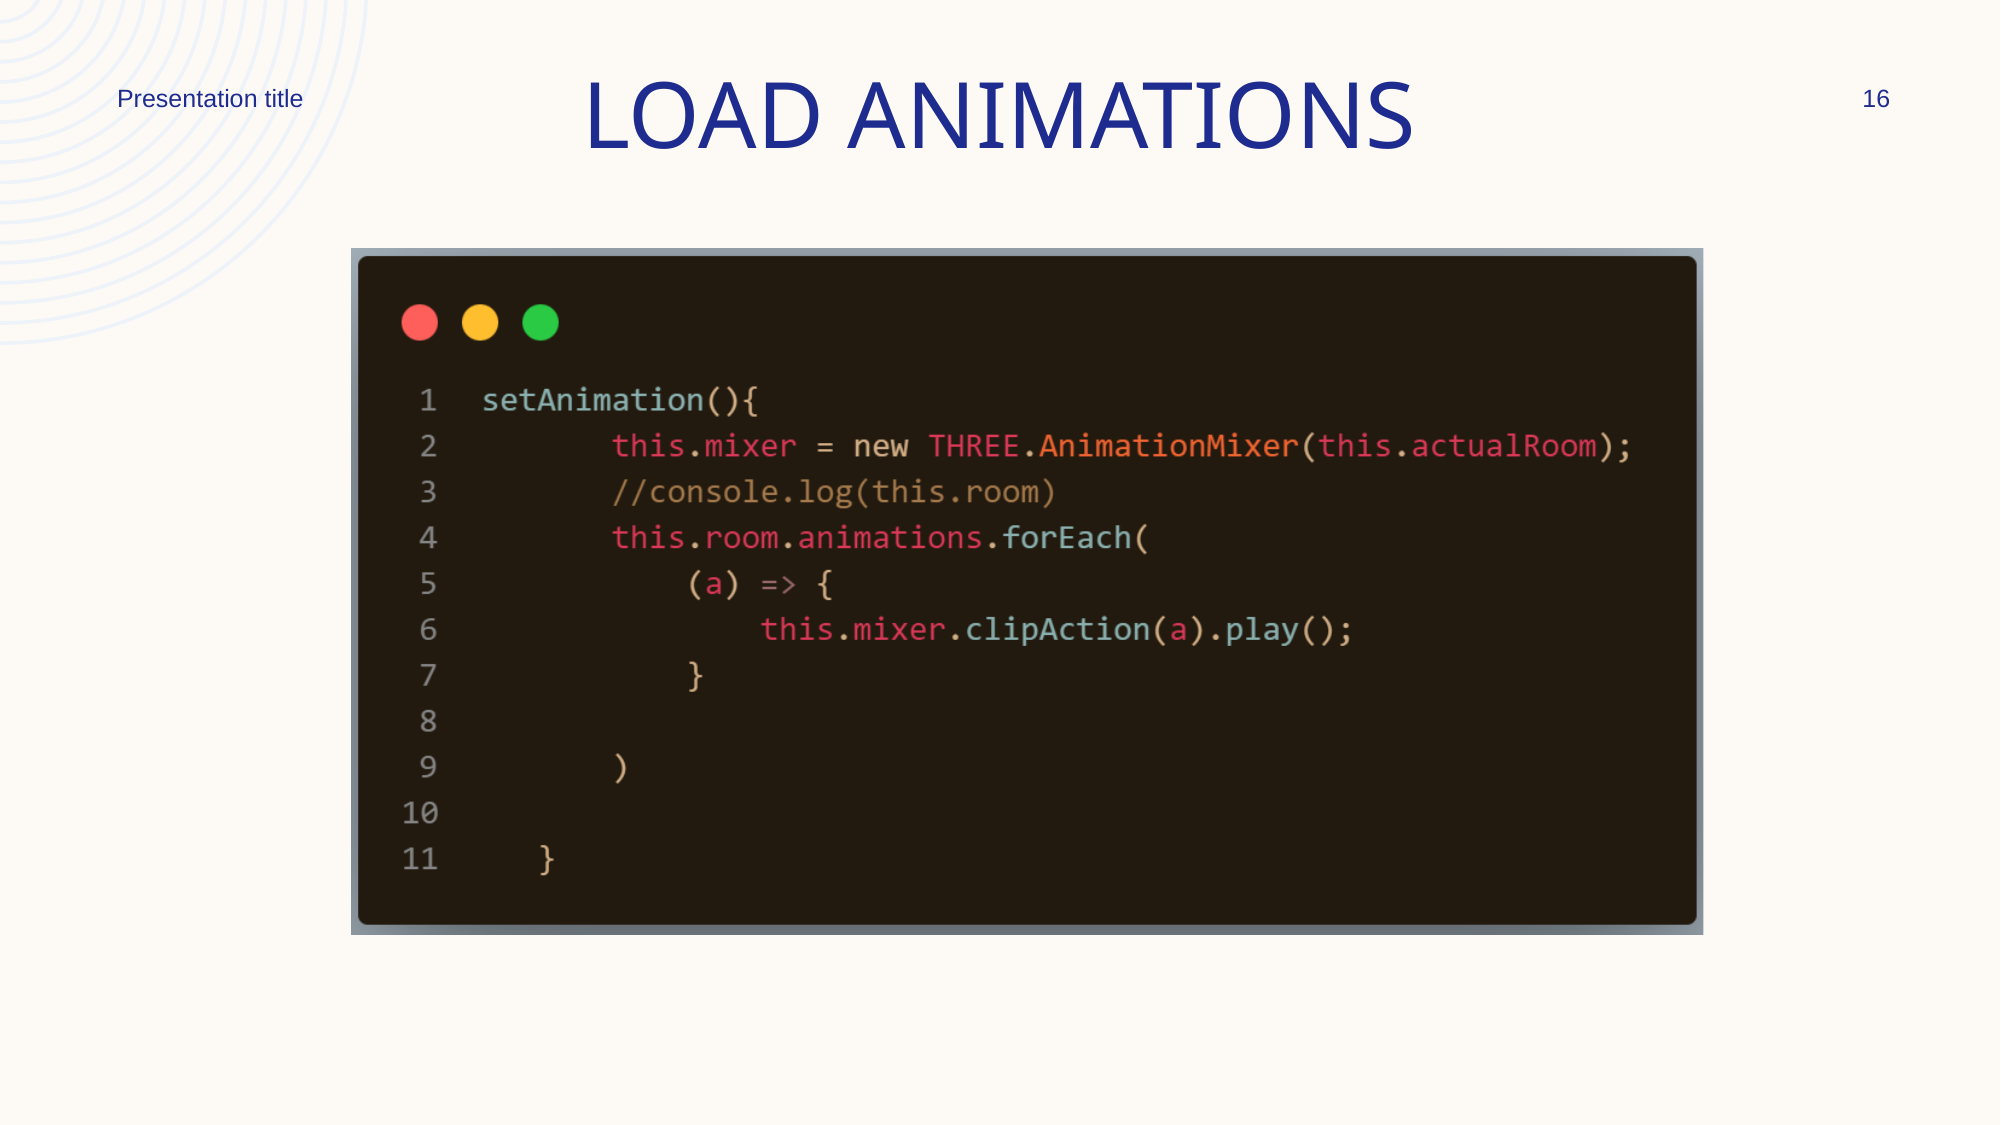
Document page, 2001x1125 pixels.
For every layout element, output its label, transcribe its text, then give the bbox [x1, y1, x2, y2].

title Load Animations [124, 48, 1875, 175]
picture [351, 248, 1704, 935]
slide_number 16 [1795, 75, 1958, 120]
footer Presentation title [101, 75, 627, 120]
